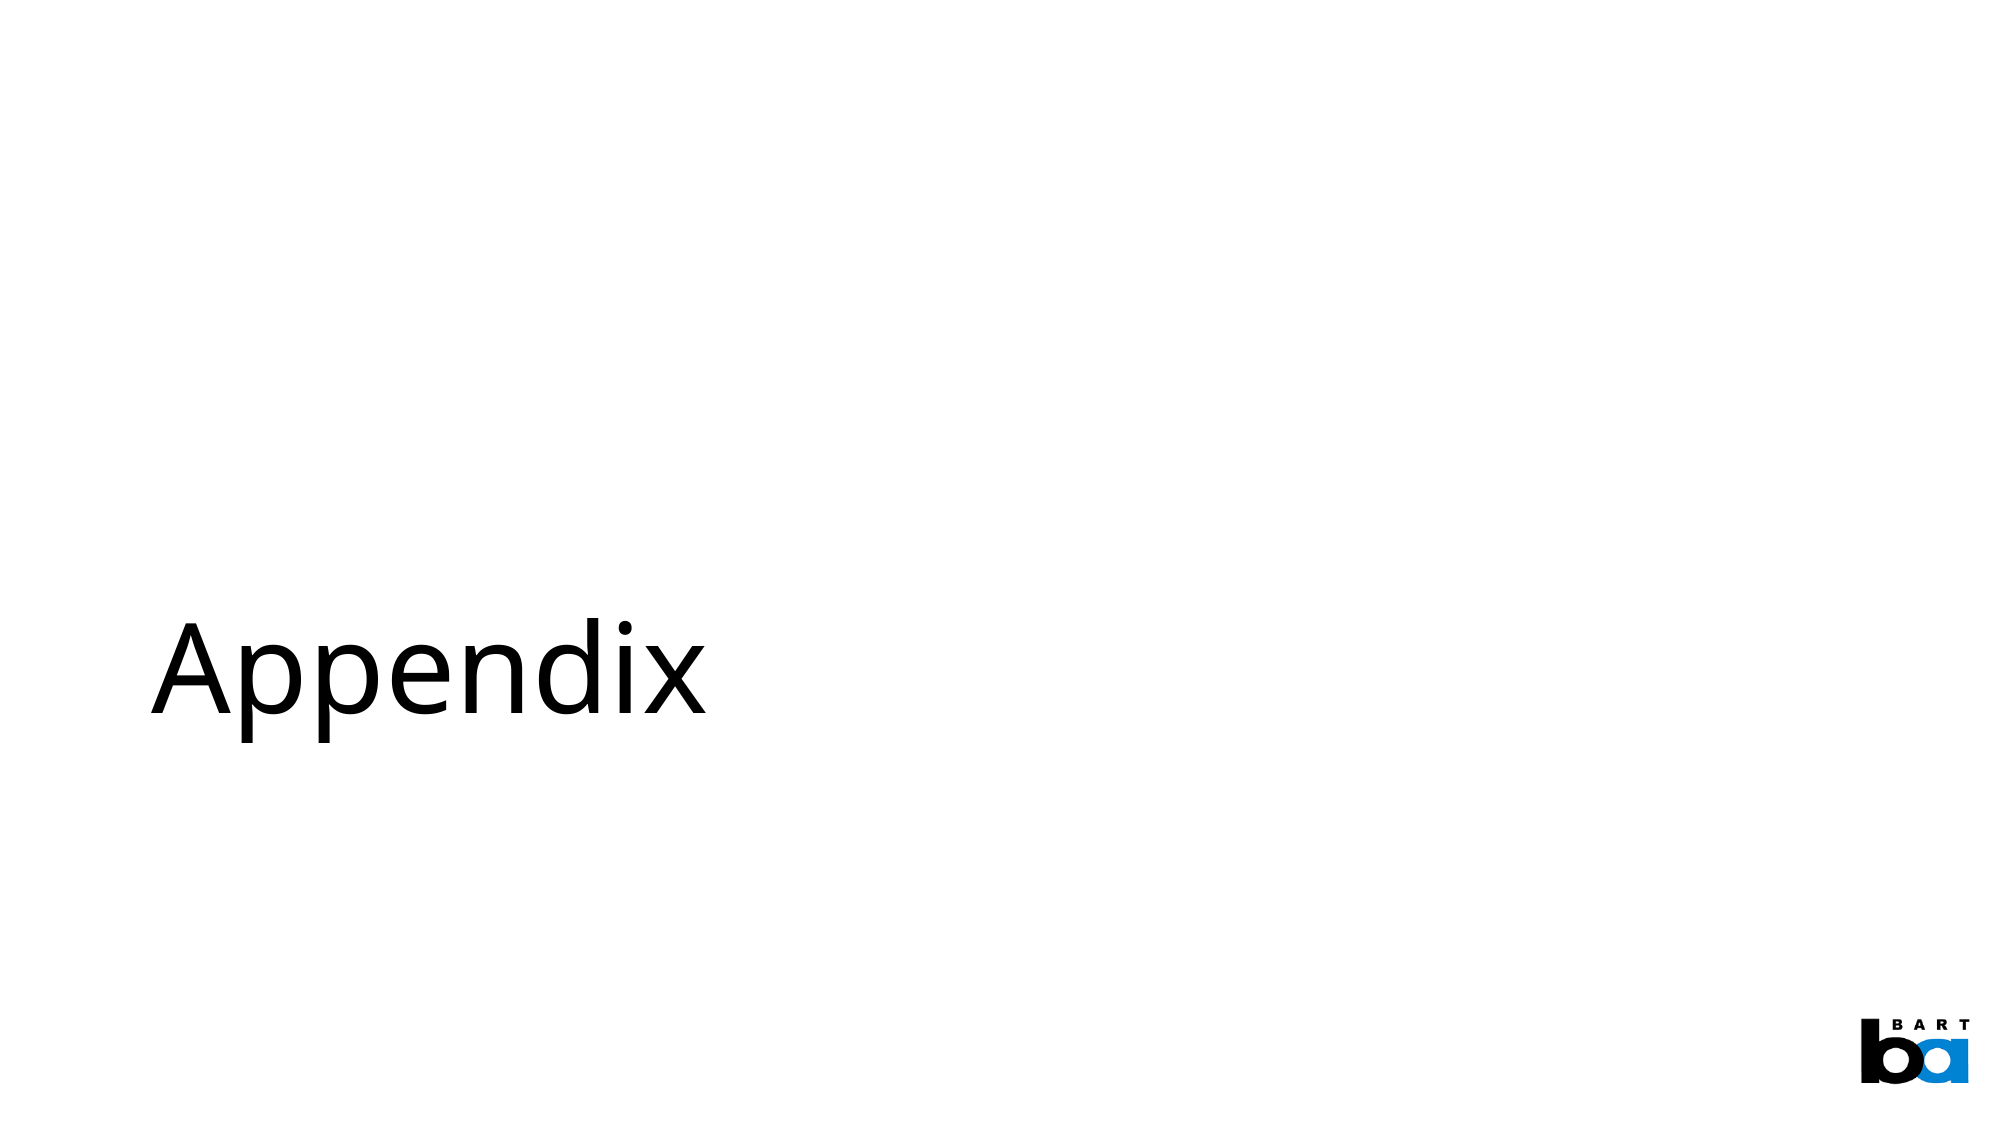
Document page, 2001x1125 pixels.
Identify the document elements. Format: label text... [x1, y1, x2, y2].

title Appendix [136, 280, 1862, 749]
picture [1841, 977, 1989, 1125]
